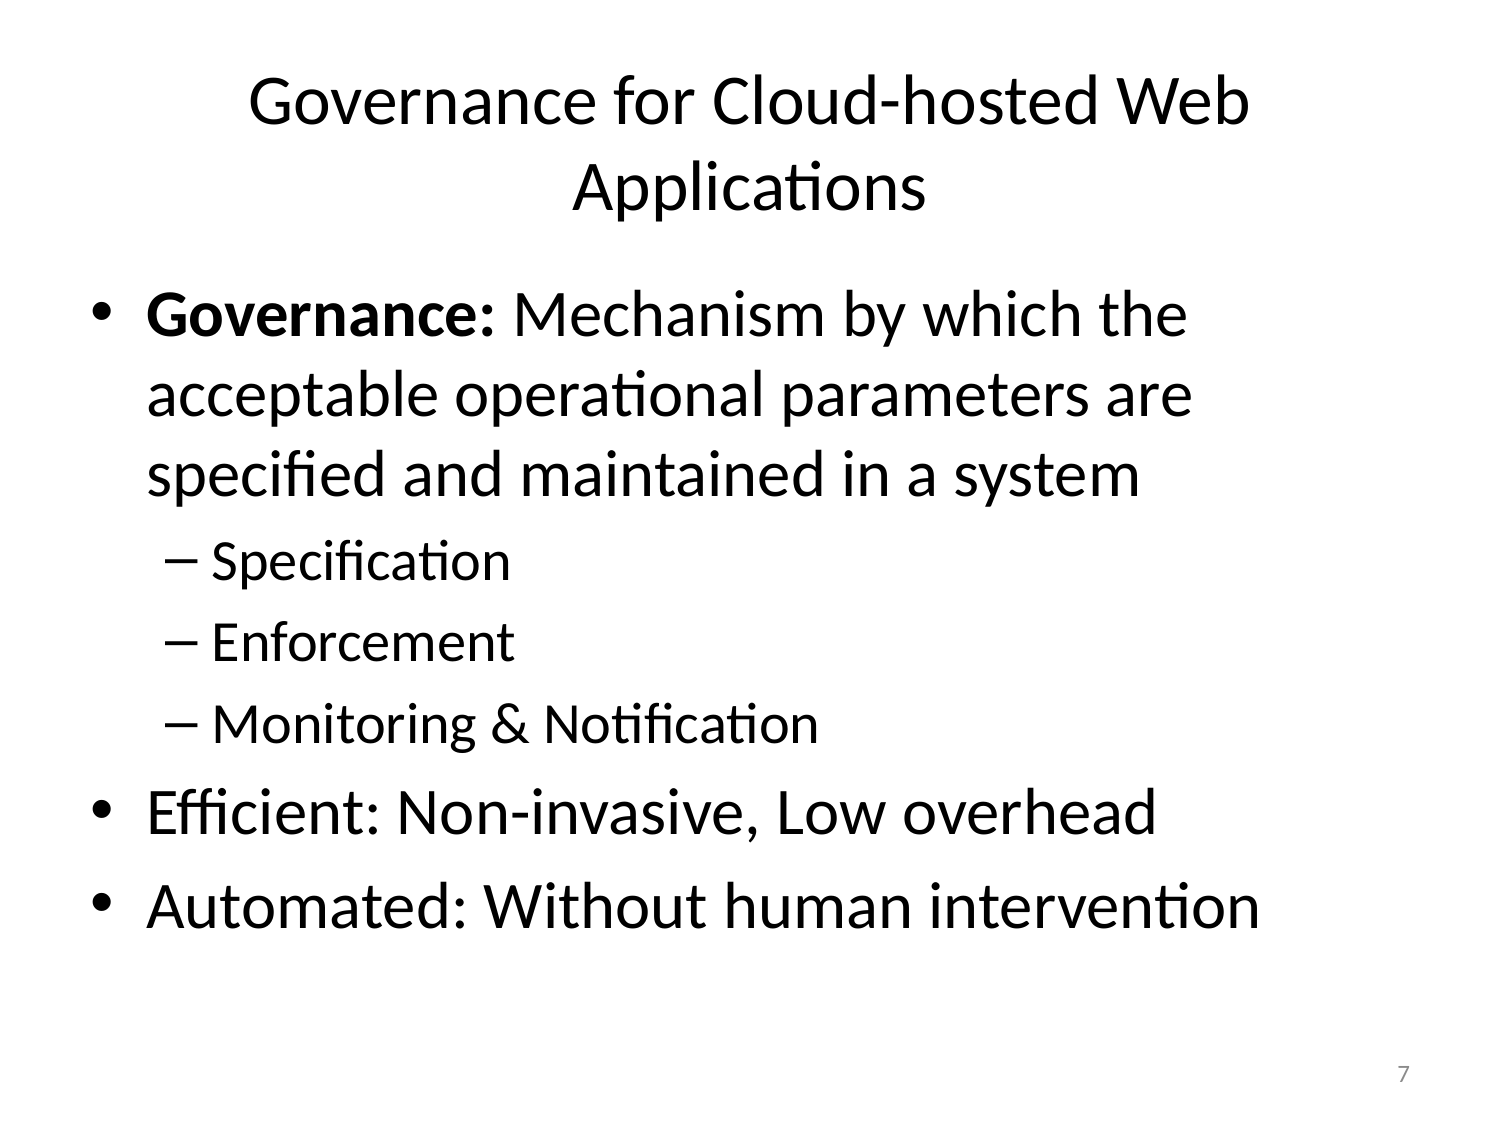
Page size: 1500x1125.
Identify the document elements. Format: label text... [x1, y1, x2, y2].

slide_number 7 [1074, 1042, 1425, 1103]
list Governance: Mechanism by which the acceptable operational parameters are specified and maintained in a system Specification Enforcement Monitoring & Notification Efficient: Non-invasive, Low overhead Automated: Without human intervention [75, 262, 1425, 1005]
title Governance for Cloud-hosted Web Applications [75, 45, 1425, 233]
